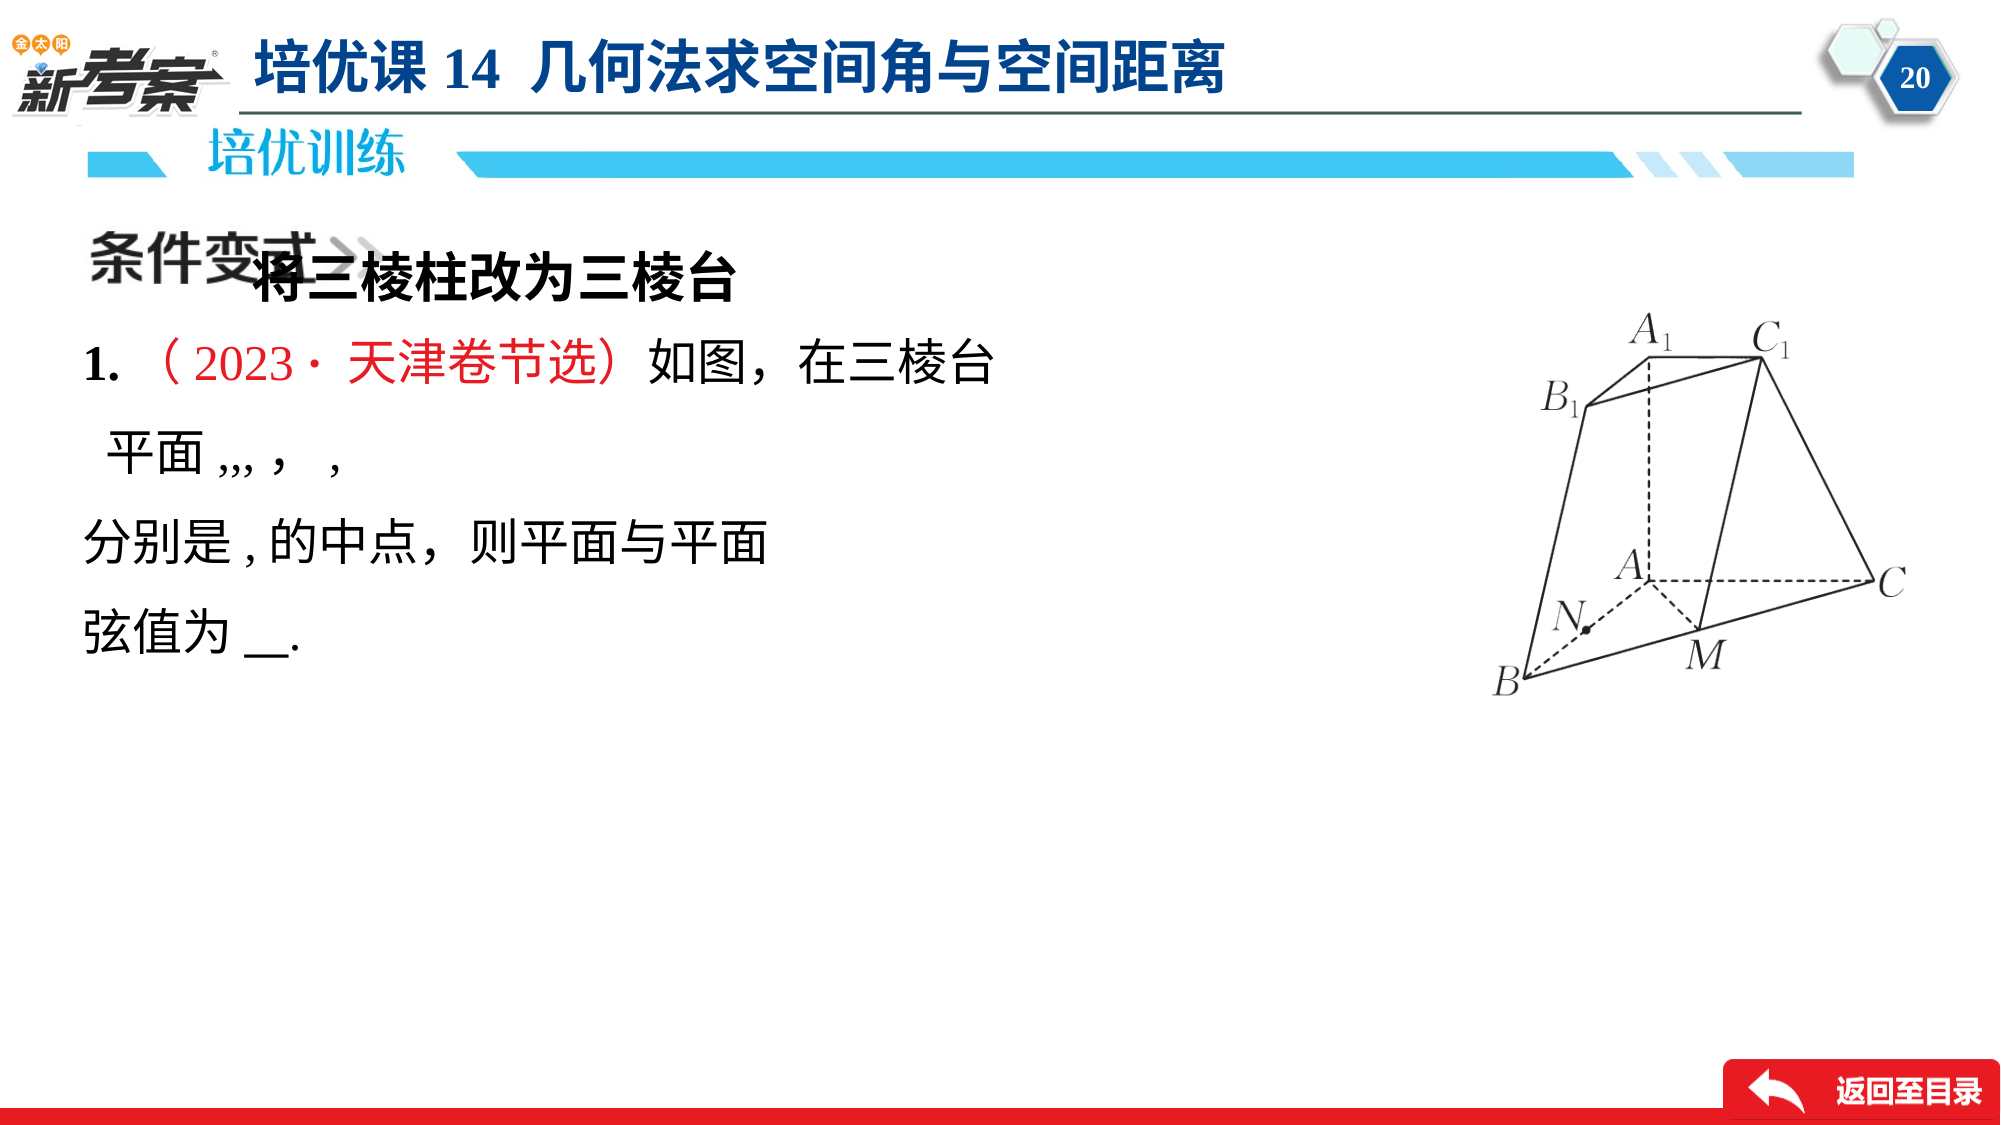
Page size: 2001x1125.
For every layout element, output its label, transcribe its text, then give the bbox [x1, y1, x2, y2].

picture [0, 0, 2001, 1125]
text_box &5& 将三棱柱改为三棱台 [82, 203, 1917, 322]
